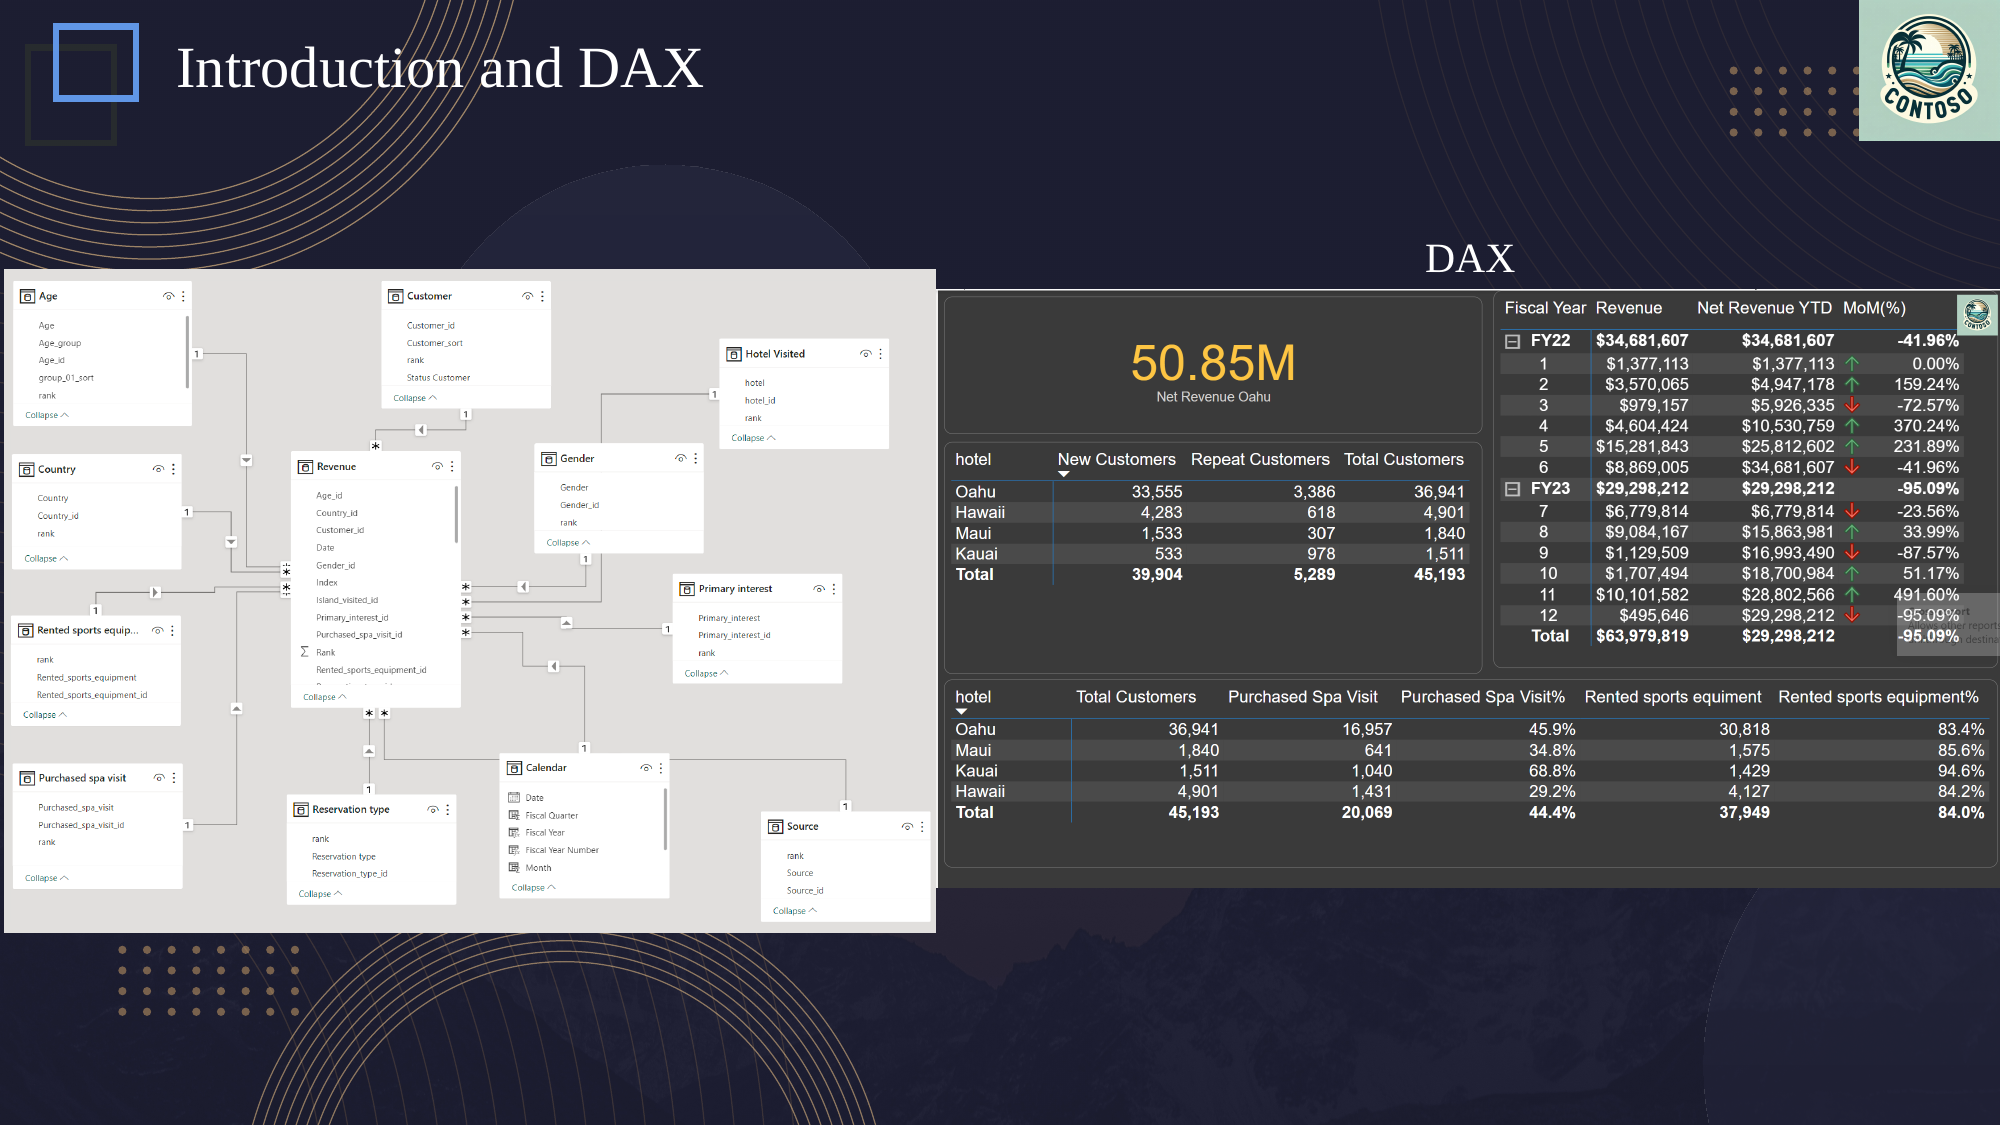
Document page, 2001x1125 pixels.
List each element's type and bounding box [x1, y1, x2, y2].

picture [1859, 0, 2000, 141]
text_box [1369, 0, 2000, 289]
picture [0, 0, 2000, 1125]
text_box [240, 933, 888, 1125]
text_box [0, 0, 525, 284]
text_box [0, 285, 240, 1125]
